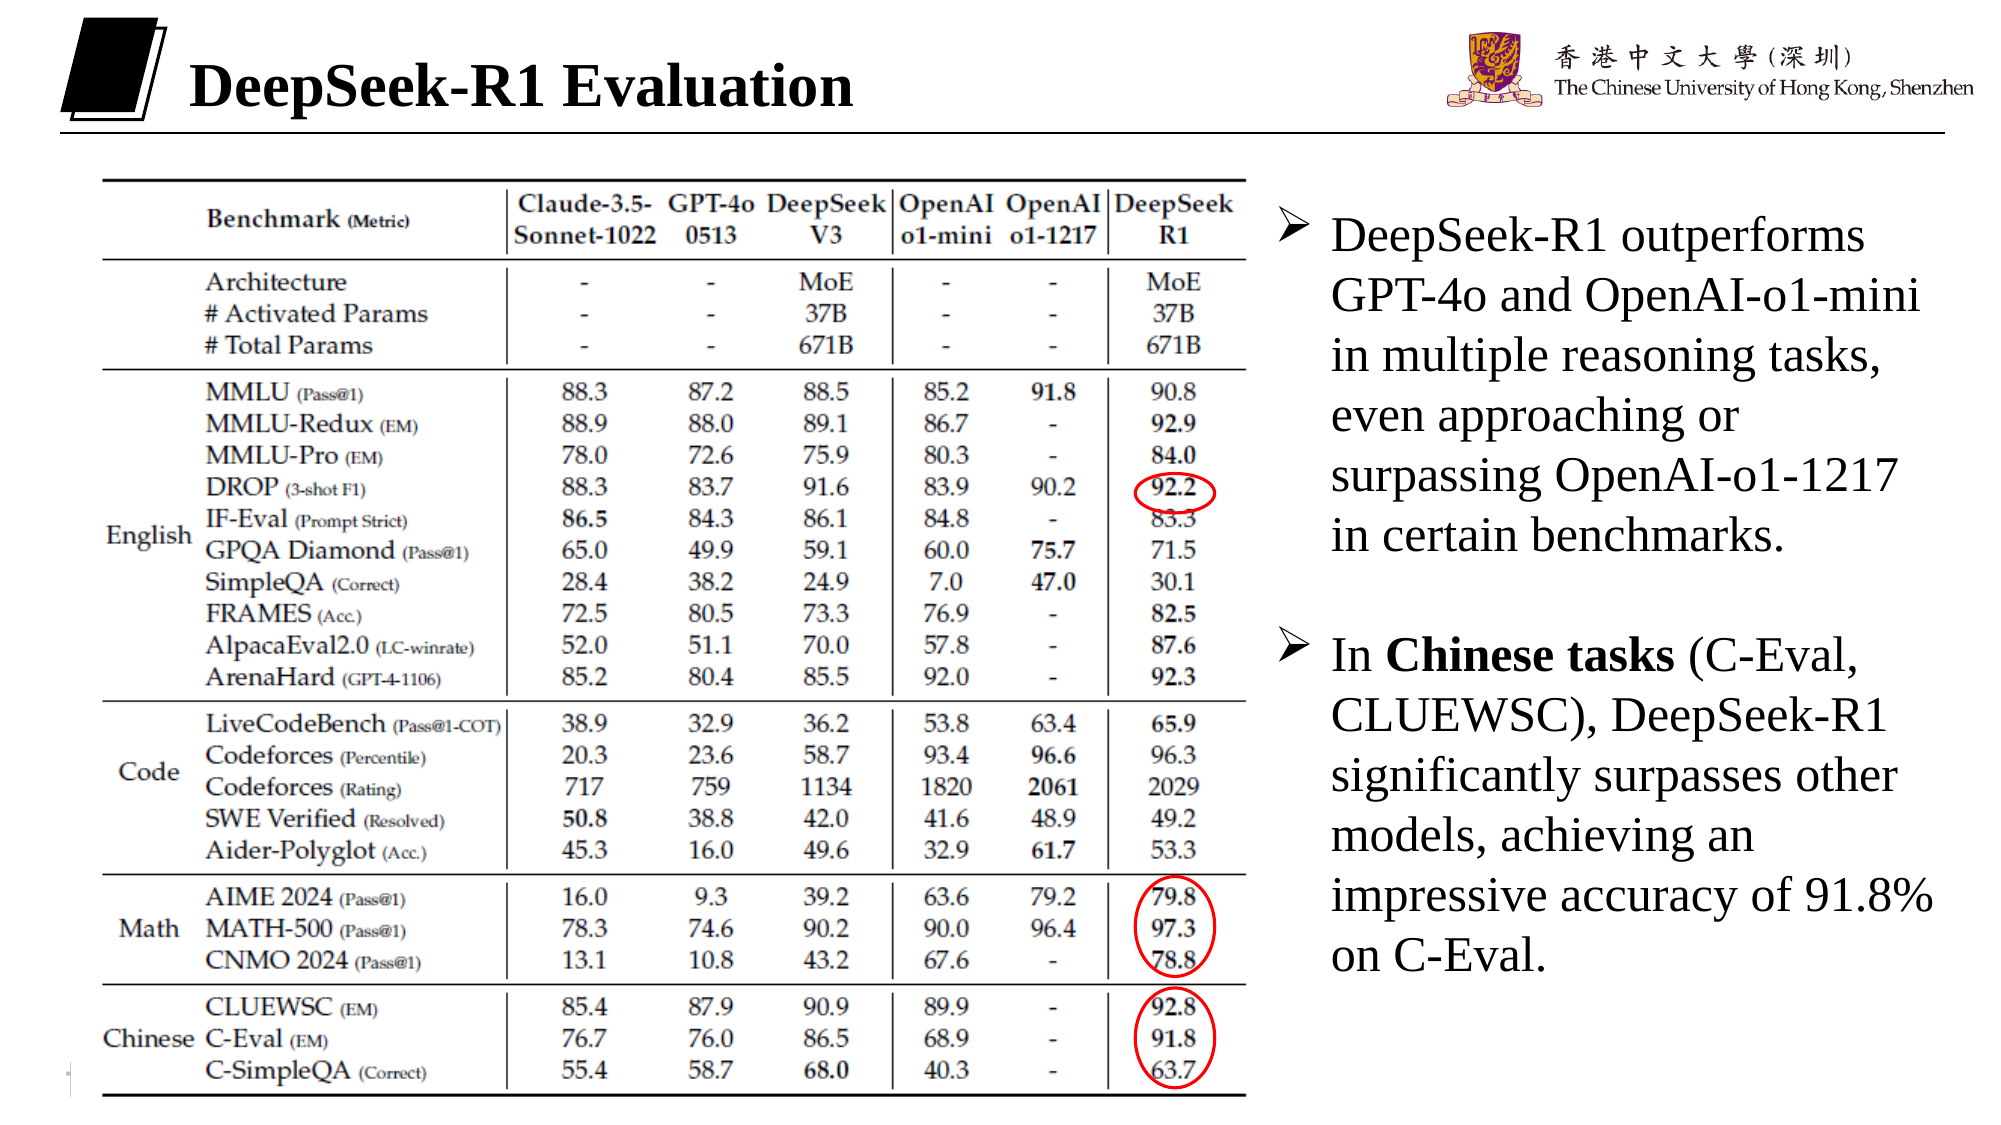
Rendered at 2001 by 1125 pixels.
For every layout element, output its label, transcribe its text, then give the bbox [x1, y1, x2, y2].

text_box DeepSeek-R1 outperforms GPT-4o and OpenAI-o1-mini in multiple reasoning tasks, even approaching or surpassing OpenAI-o1-1217 in certain benchmarks. In Chinese tasks (C-Eval, CLUEWSC), DeepSeek-R1 significantly surpasses other models, achieving an impressive accuracy of 91.8% on C-Eval. [1284, 193, 1961, 989]
text_box DeepSeek-R1 Evaluation [174, 36, 1121, 126]
picture [1447, 31, 1974, 107]
picture [71, 148, 1284, 1100]
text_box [61, 18, 167, 121]
